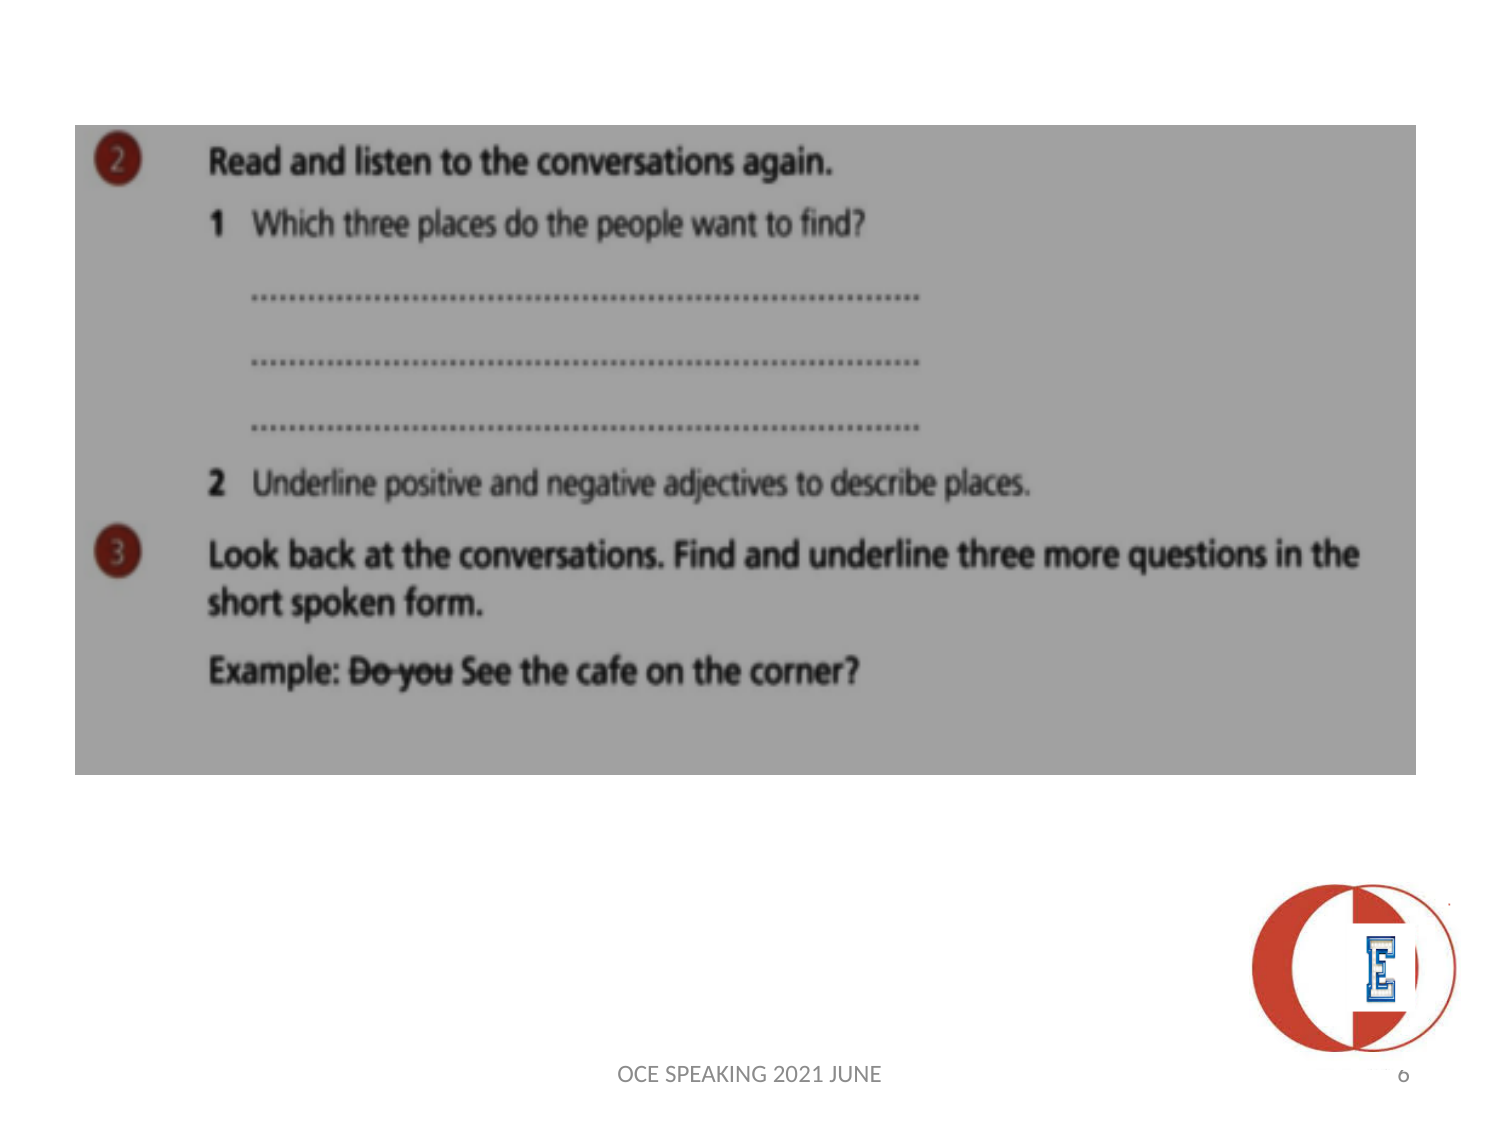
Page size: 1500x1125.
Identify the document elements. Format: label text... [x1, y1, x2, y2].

footer OCE SPEAKING 2021 JUNE [512, 1042, 988, 1103]
picture [1245, 881, 1465, 1070]
slide_number 6 [1074, 1042, 1425, 1103]
picture [74, 125, 1416, 776]
